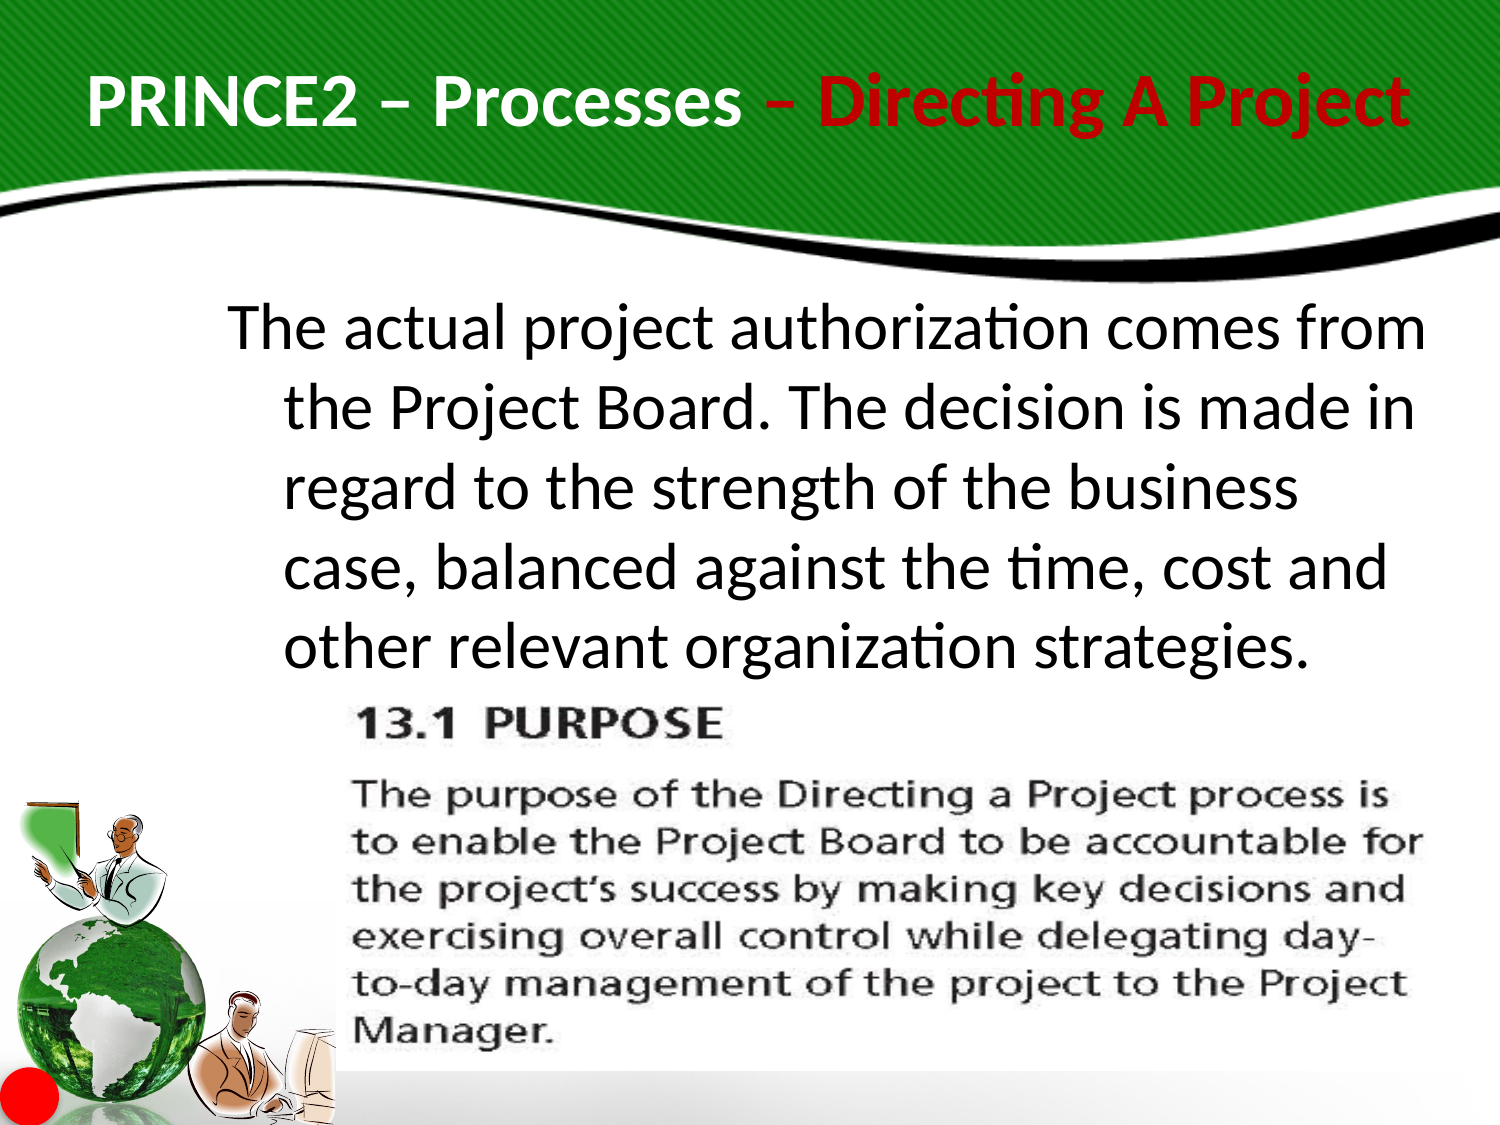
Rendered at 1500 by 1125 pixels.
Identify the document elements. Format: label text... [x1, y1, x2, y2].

picture [268, 1115, 294, 1119]
title PRINCE2 – Processes – Directing A Project [37, 8, 1463, 183]
picture [201, 1034, 220, 1046]
list The actual project authorization comes from the Project Board. The decision is made in regard to the strength of the business case, balanced against the time, cost and other relevant organization strategies. [212, 275, 1463, 1025]
picture [259, 1048, 266, 1055]
picture [272, 1118, 308, 1125]
picture [275, 1095, 290, 1104]
picture [0, 0, 1500, 1125]
picture [259, 1100, 268, 1110]
picture [0, 1105, 17, 1125]
